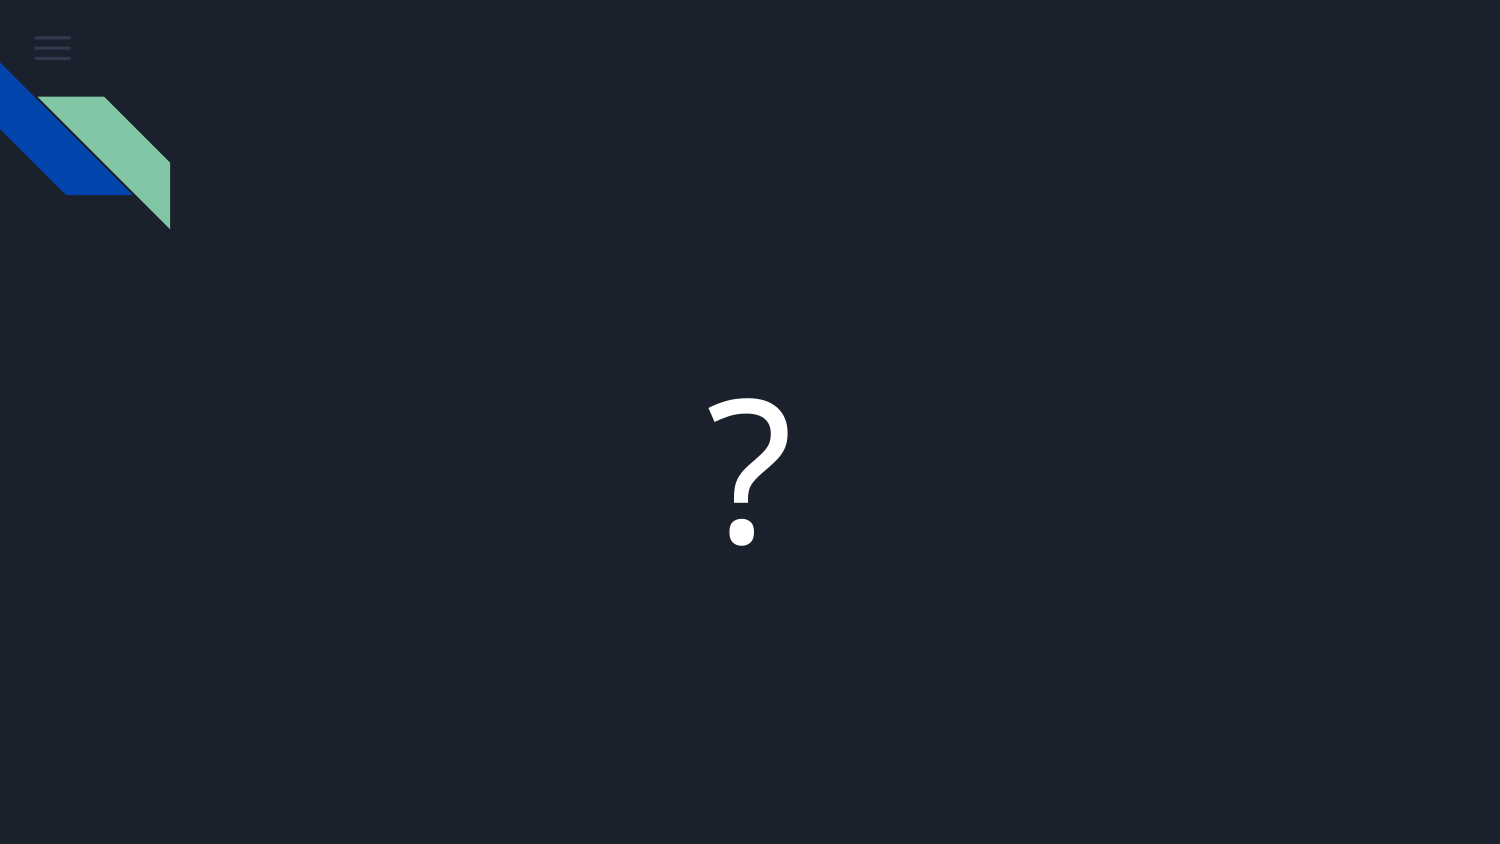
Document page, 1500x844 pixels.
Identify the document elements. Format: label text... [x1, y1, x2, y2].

list ? [609, 292, 891, 552]
